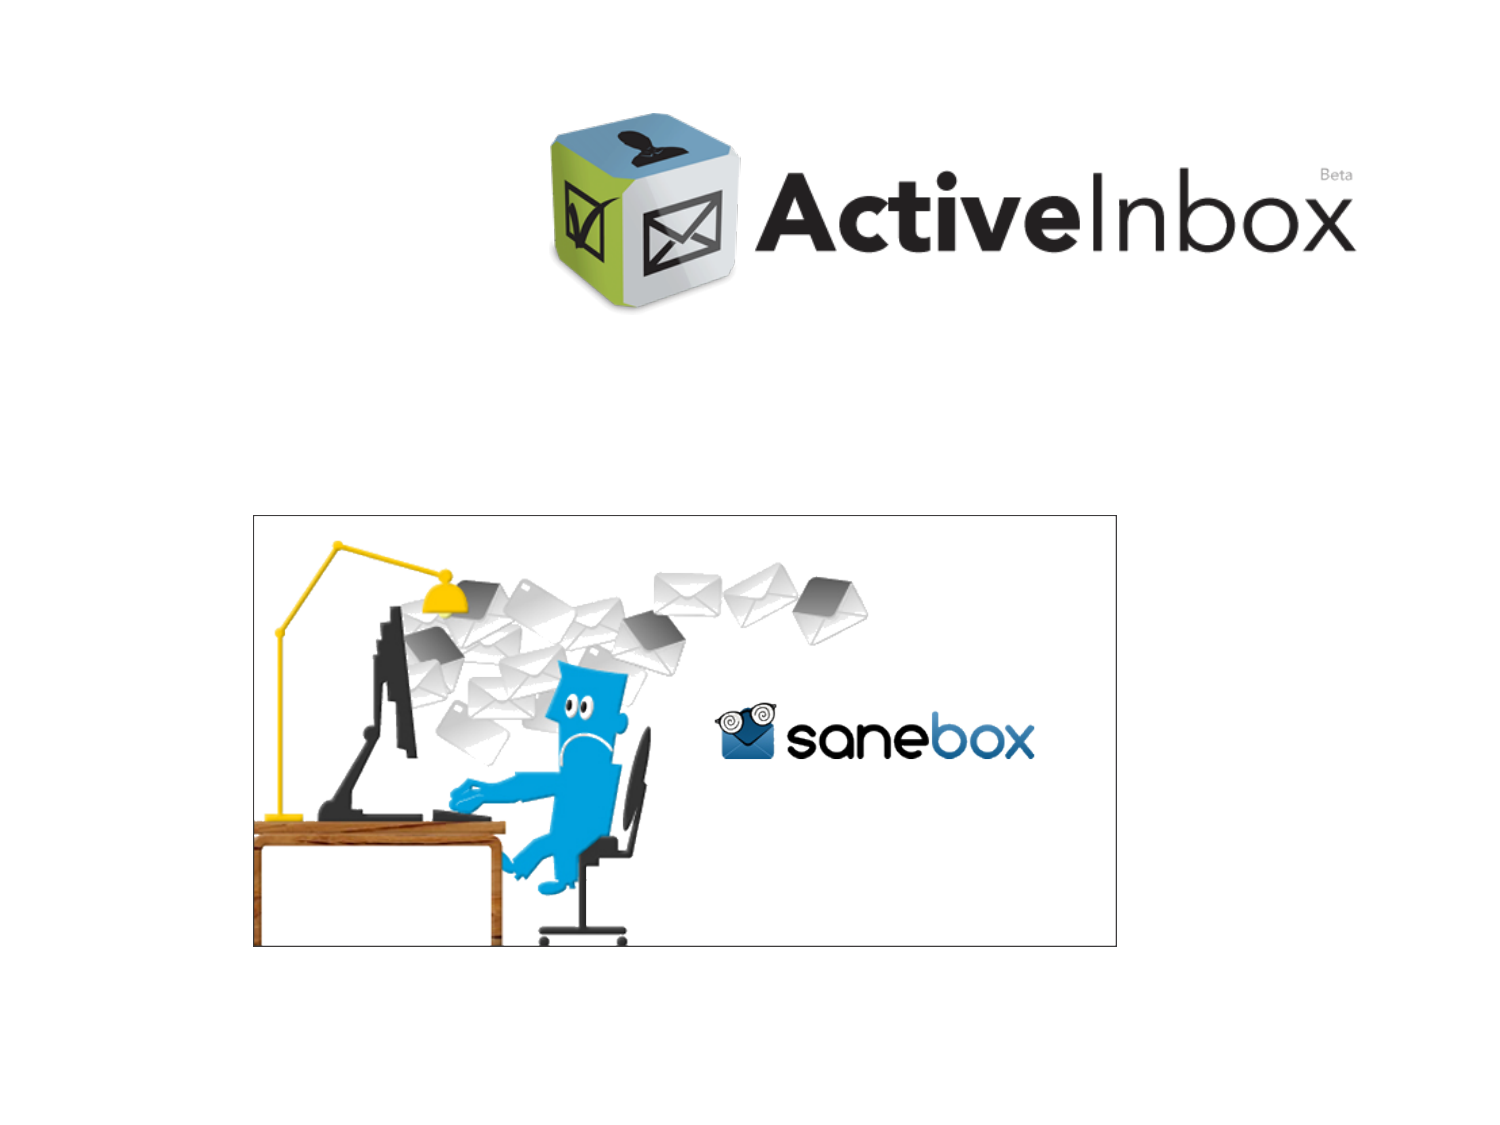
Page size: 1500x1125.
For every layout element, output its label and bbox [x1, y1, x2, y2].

picture [253, 514, 1117, 947]
picture [548, 113, 1357, 315]
